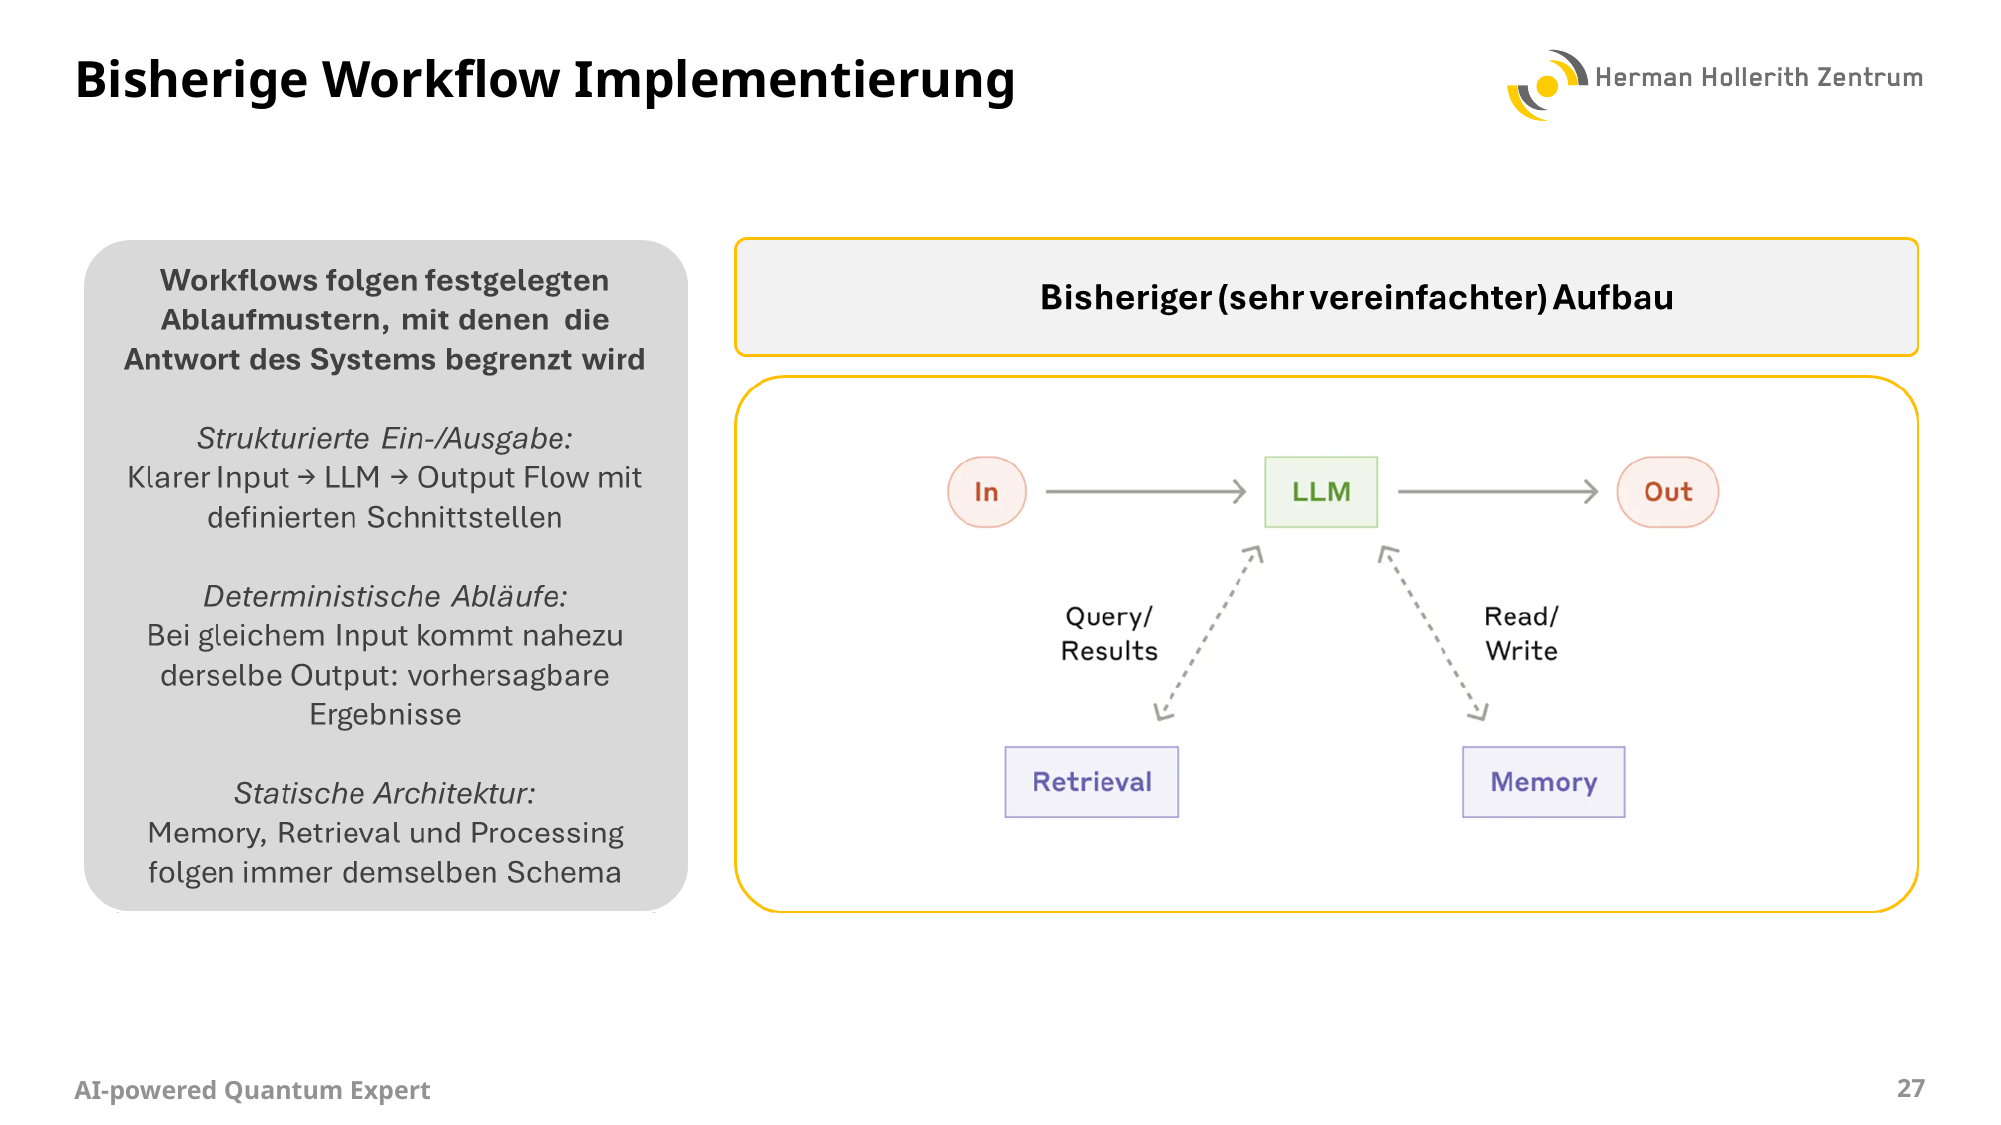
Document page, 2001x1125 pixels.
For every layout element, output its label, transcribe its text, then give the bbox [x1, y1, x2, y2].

slide_number 27 [1490, 1074, 1941, 1106]
picture [80, 236, 1920, 914]
footer AI-powered Quantum Expert [59, 1074, 735, 1106]
title Bisherige Workflow Implementierung [59, 46, 1471, 117]
picture [1507, 49, 1926, 121]
